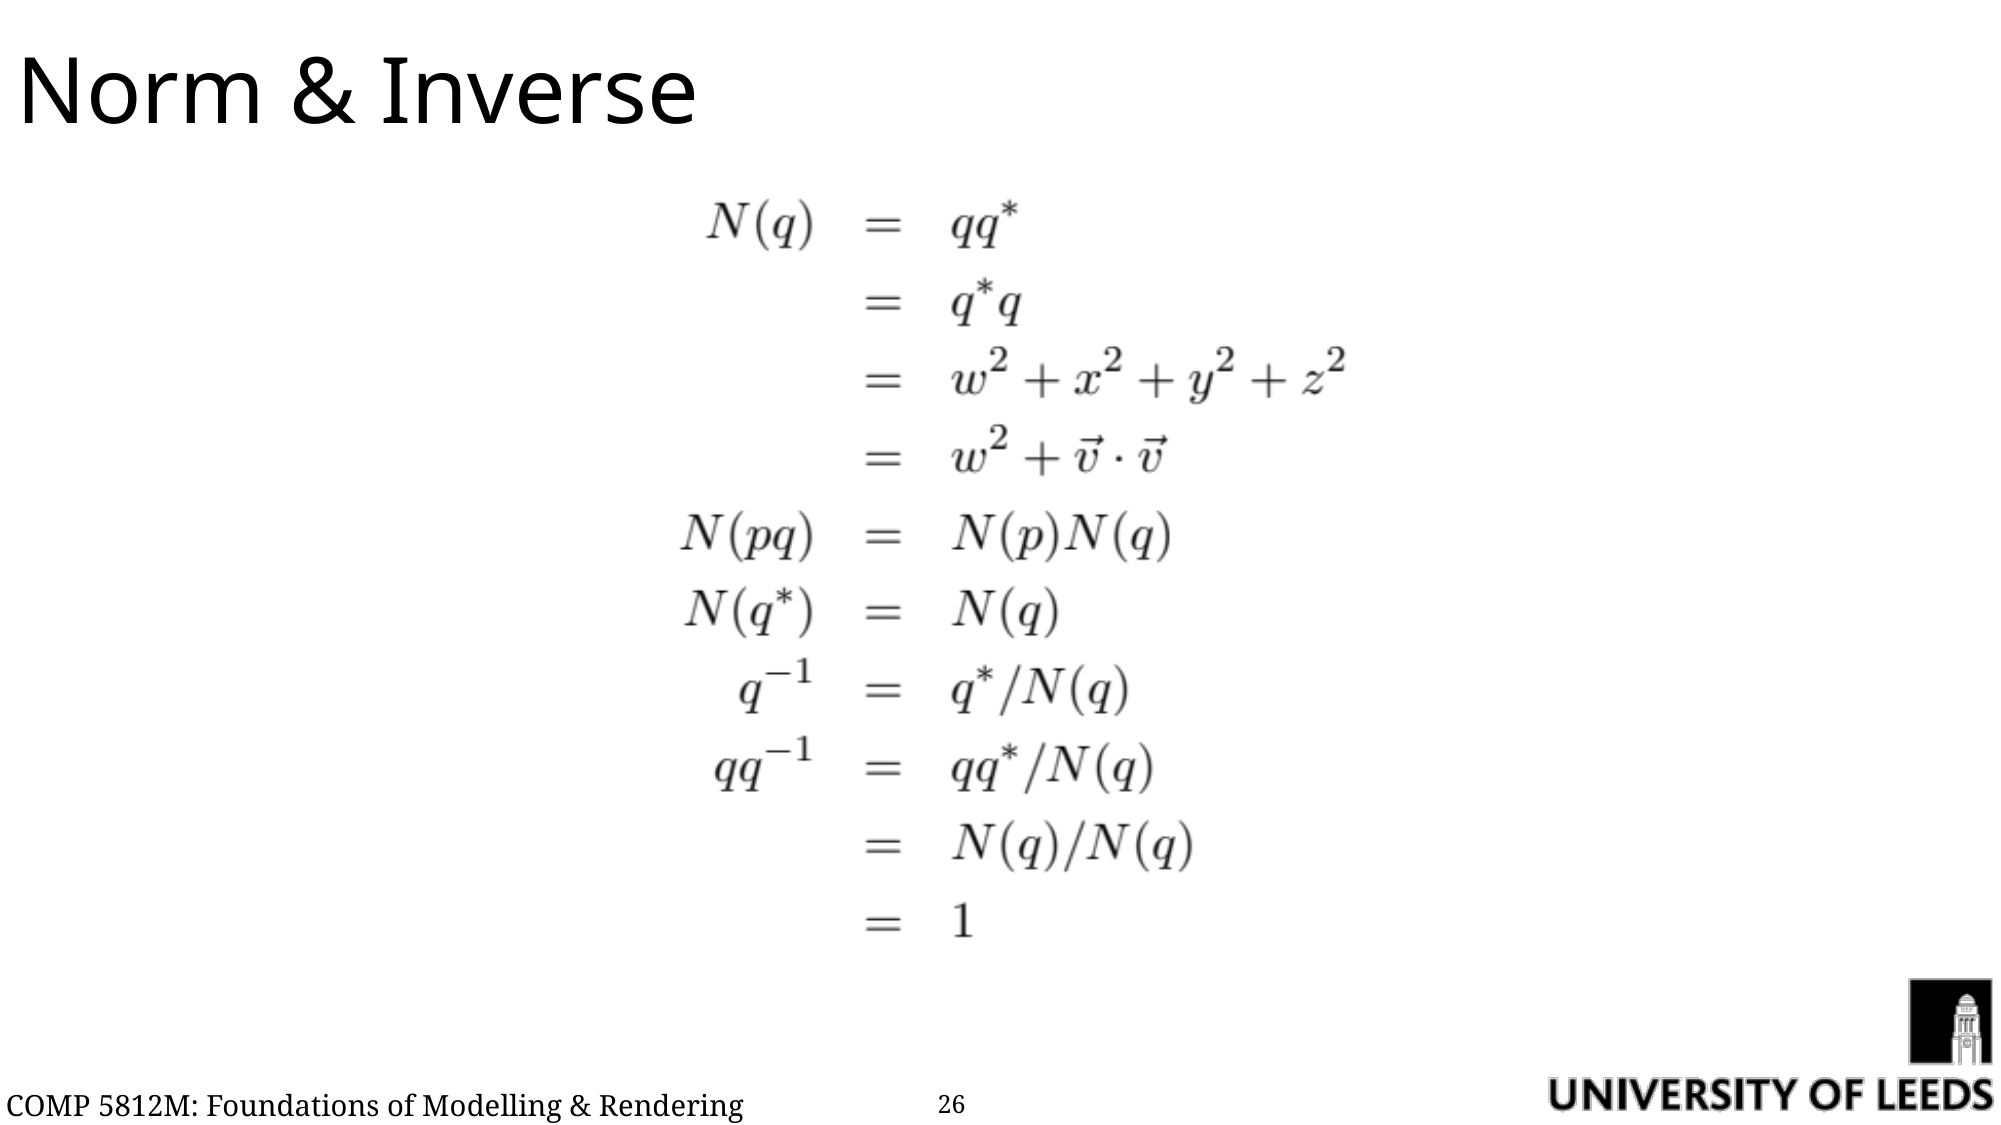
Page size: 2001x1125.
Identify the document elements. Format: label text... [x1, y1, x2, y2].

title Norm & Inverse [1, 5, 2000, 182]
picture [1543, 930, 2000, 1125]
picture [640, 181, 1361, 956]
